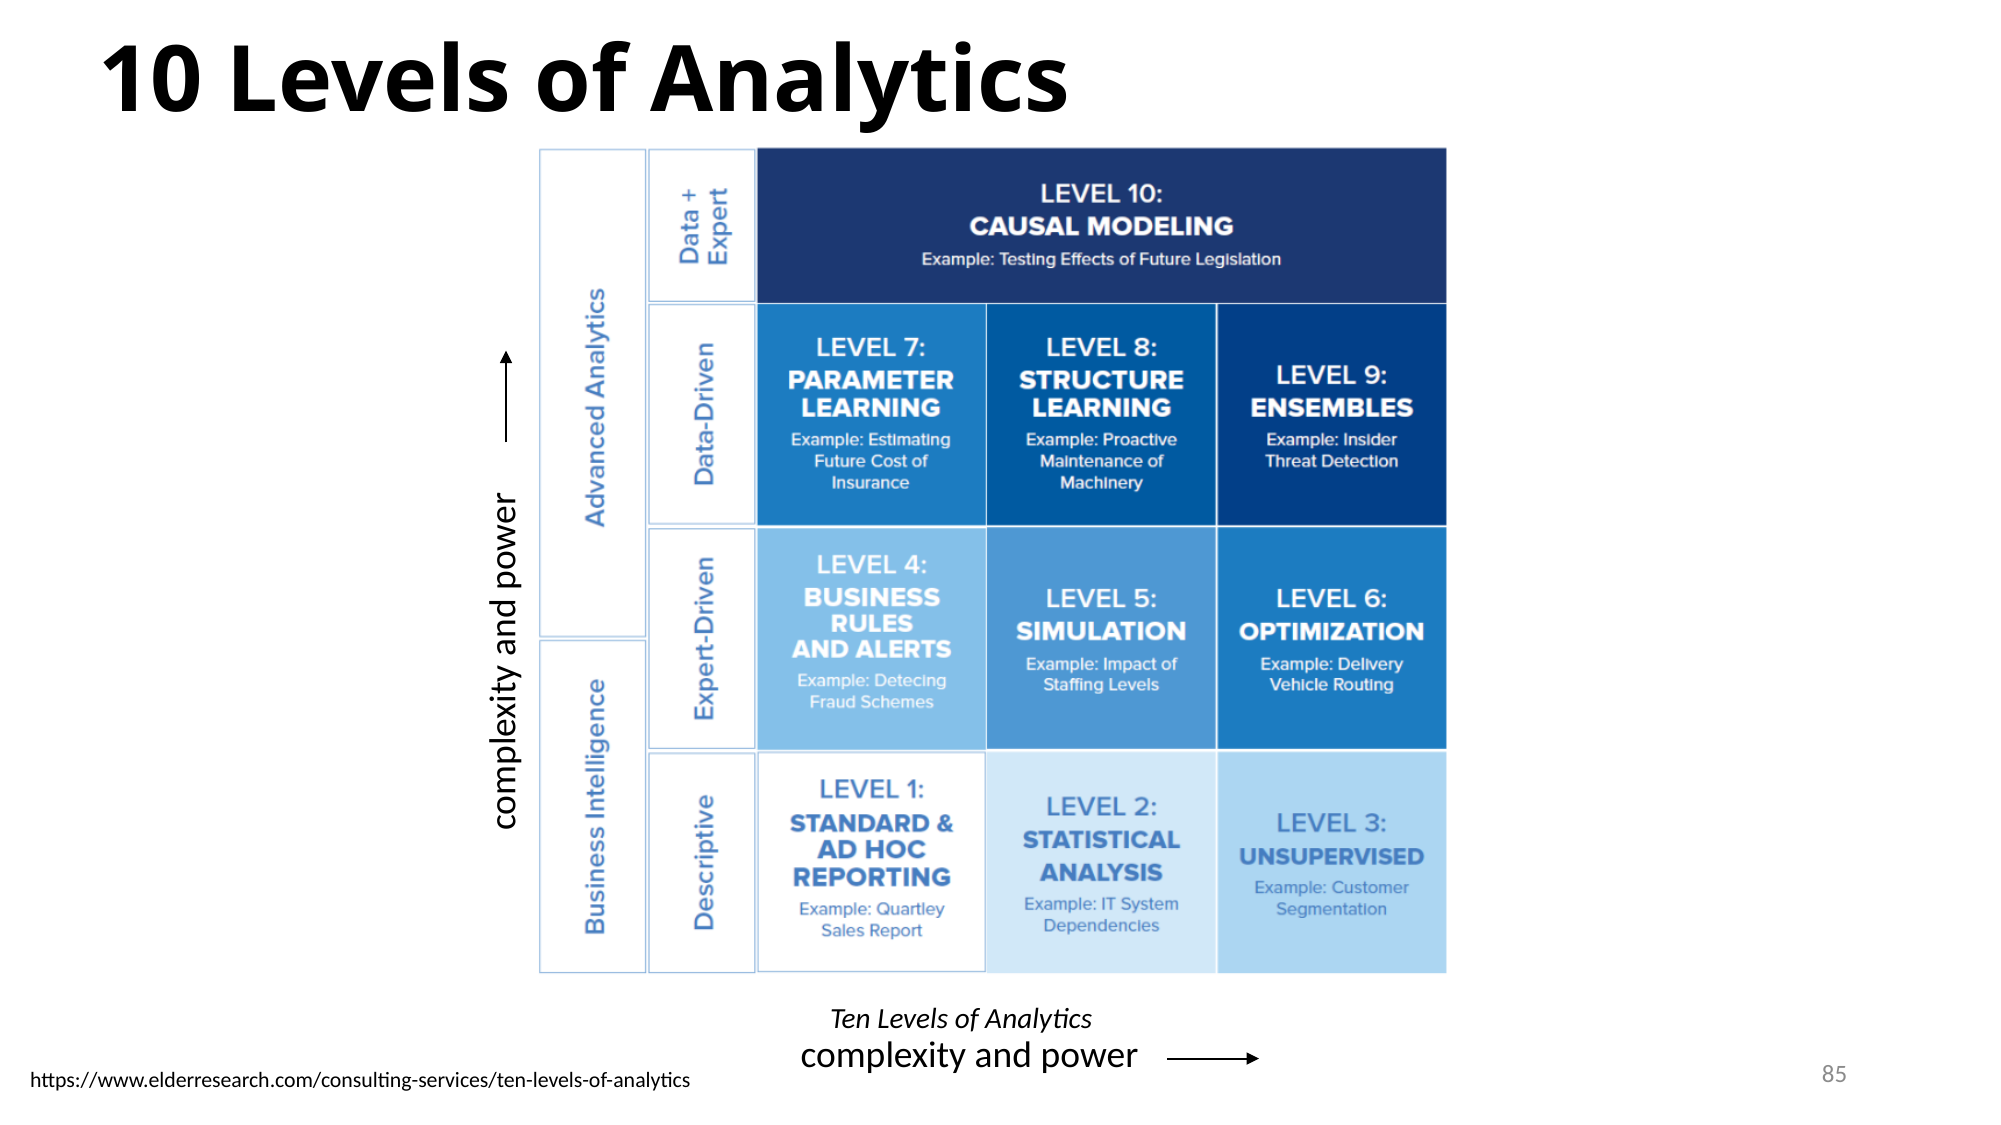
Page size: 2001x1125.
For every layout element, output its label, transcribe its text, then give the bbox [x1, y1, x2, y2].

title 10 Levels of Analytics [83, 28, 1809, 135]
slide_number 85 [1412, 1042, 1863, 1103]
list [531, 142, 1457, 1043]
text_box complexity and power [425, 372, 531, 846]
text_box https://www.elderresearch.com/consulting-services/ten-levels-of-analytics [15, 1058, 733, 1100]
text_box complexity and power [785, 1043, 1259, 1083]
